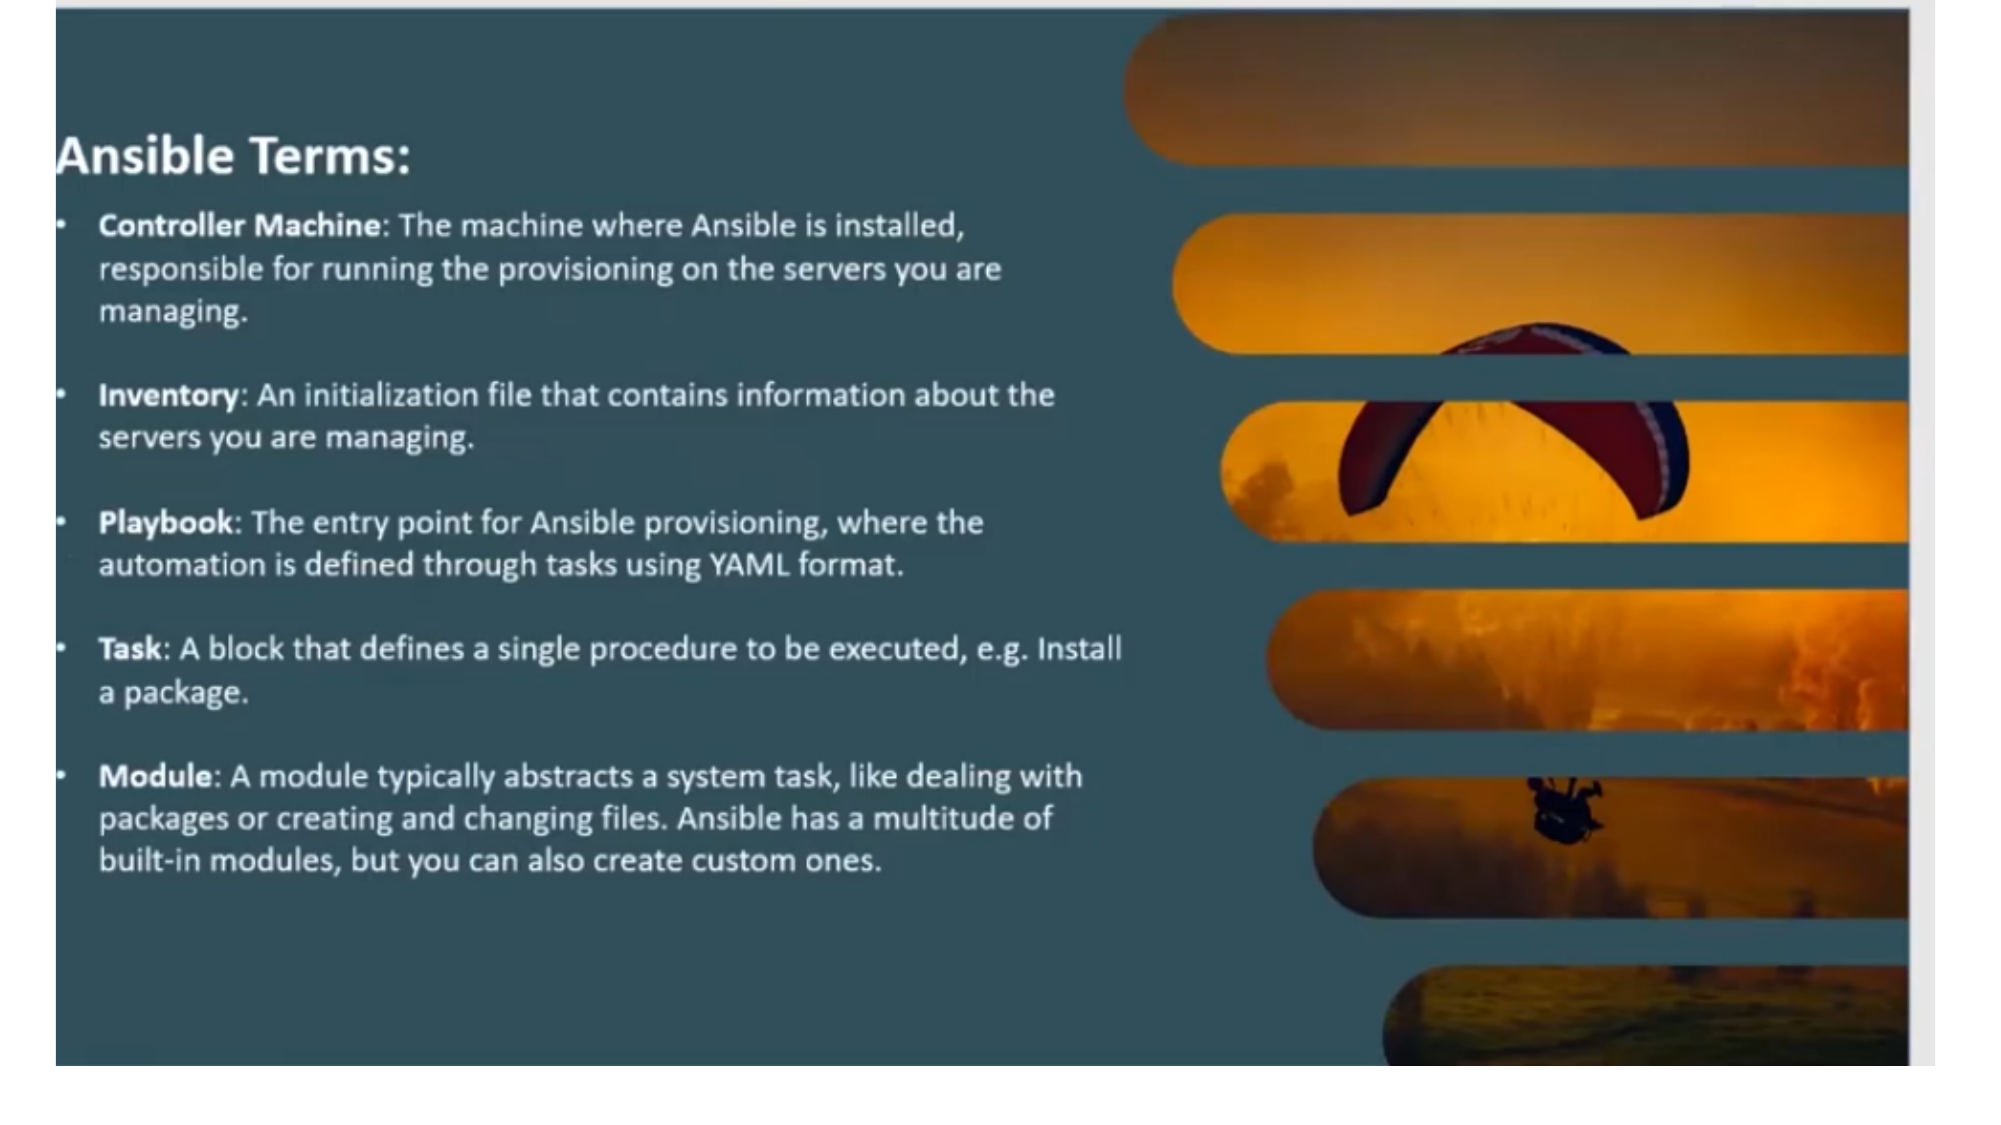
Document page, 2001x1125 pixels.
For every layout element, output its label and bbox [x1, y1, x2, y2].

picture [55, 0, 1936, 1066]
